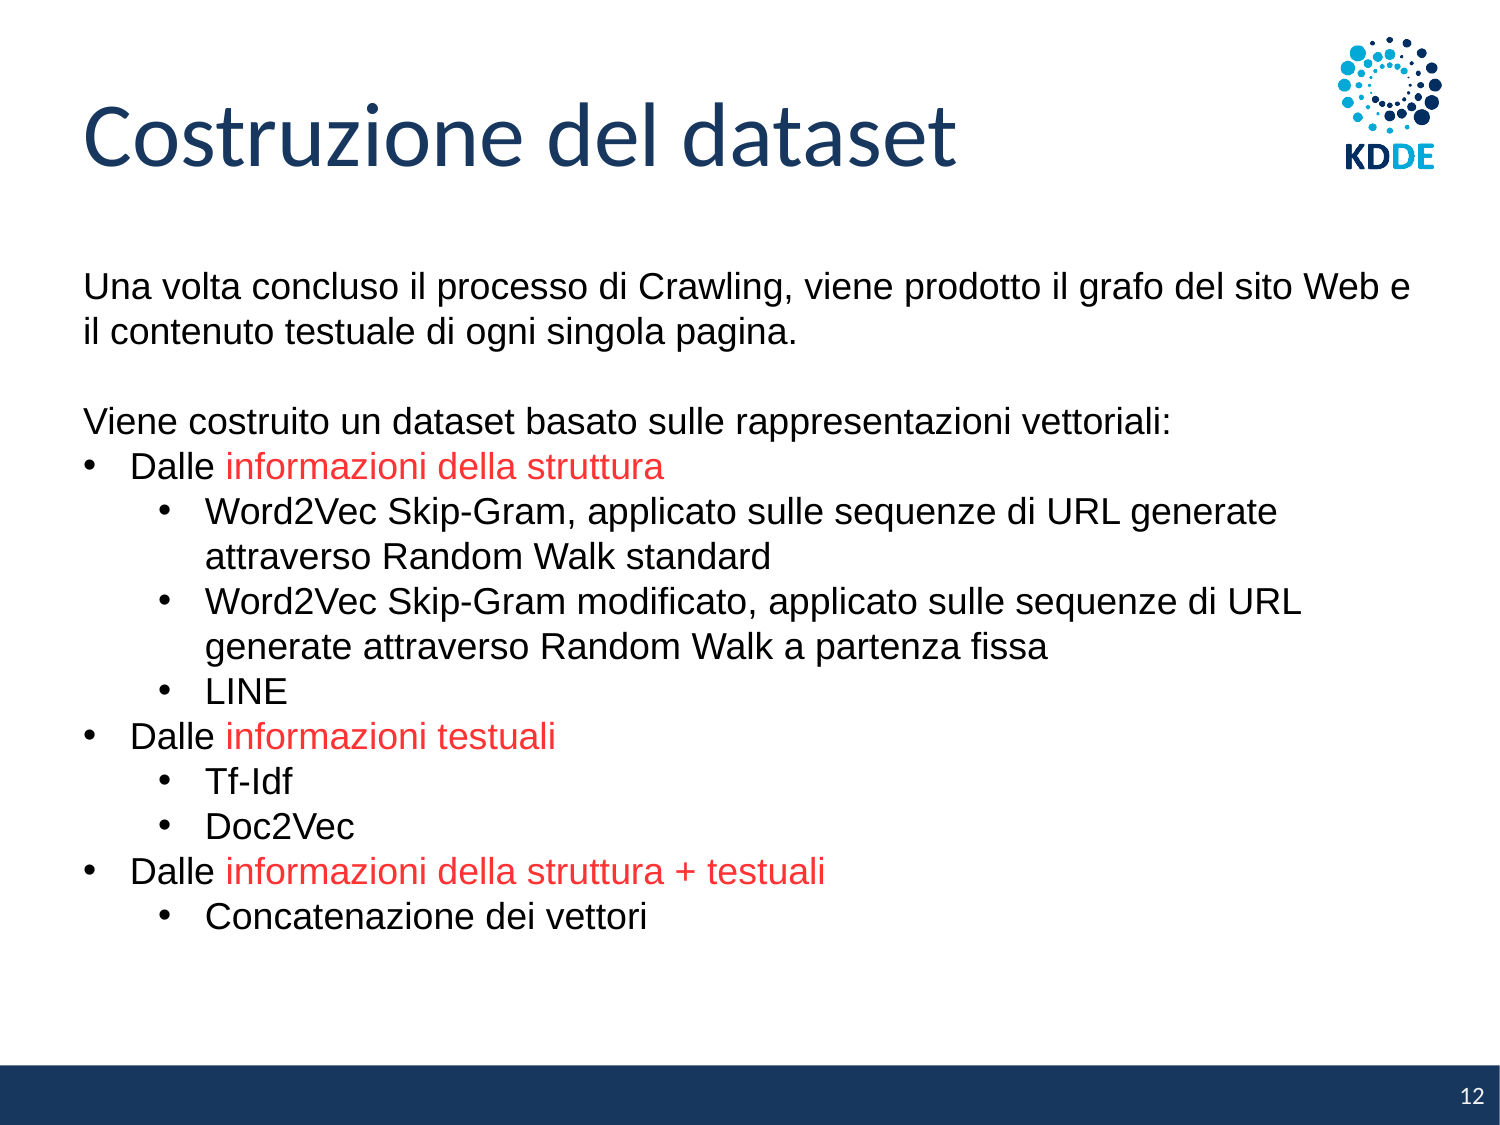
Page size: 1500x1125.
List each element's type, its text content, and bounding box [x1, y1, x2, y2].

picture [1337, 36, 1443, 171]
text_box Una volta concluso il processo di Crawling, viene prodotto il grafo del sito Web e il contenuto testuale di ogni singola pagina. Viene costruito un dataset basato sulle rappresentazioni vettoriali: Dalle informazioni della struttura Word2Vec Skip-Gram, applicato sulle sequenze di URL generate attraverso Random Walk standard Word2Vec Skip-Gram modificato, applicato sulle sequenze di URL generate attraverso Random Walk a partenza fissa LINE Dalle informazioni testuali Tf-Idf Doc2Vec Dalle informazioni della struttura + testuali Concatenazione dei vettori [68, 254, 1429, 1033]
text_box 12 [1149, 1065, 1500, 1125]
text_box Costruzione del dataset [68, 36, 1252, 223]
